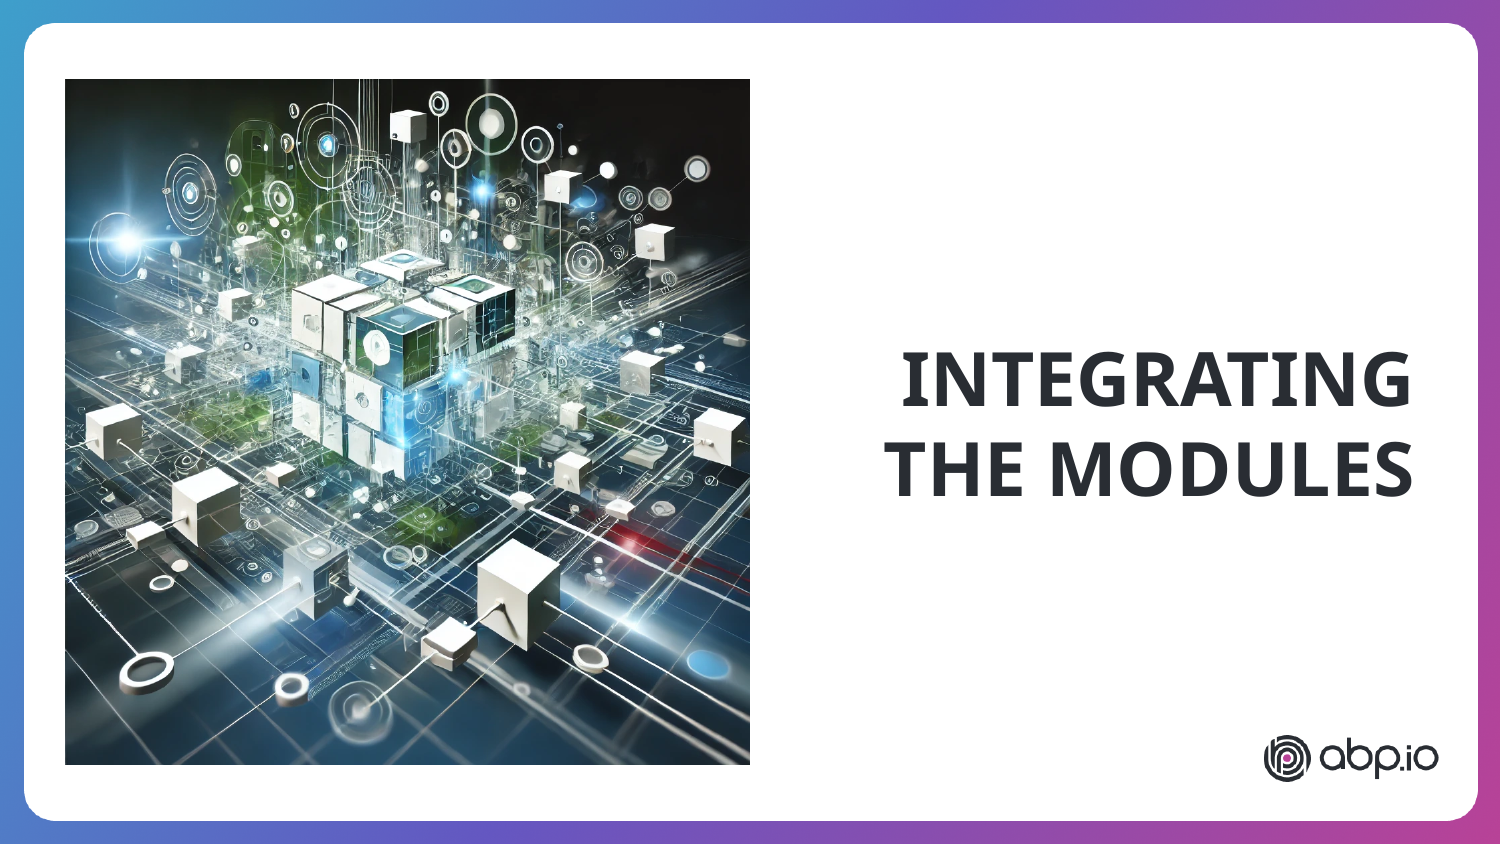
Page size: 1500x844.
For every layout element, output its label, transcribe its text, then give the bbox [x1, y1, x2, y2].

picture [0, 0, 1500, 844]
text_box INTEGRATING THE MODULES [754, 265, 1430, 578]
